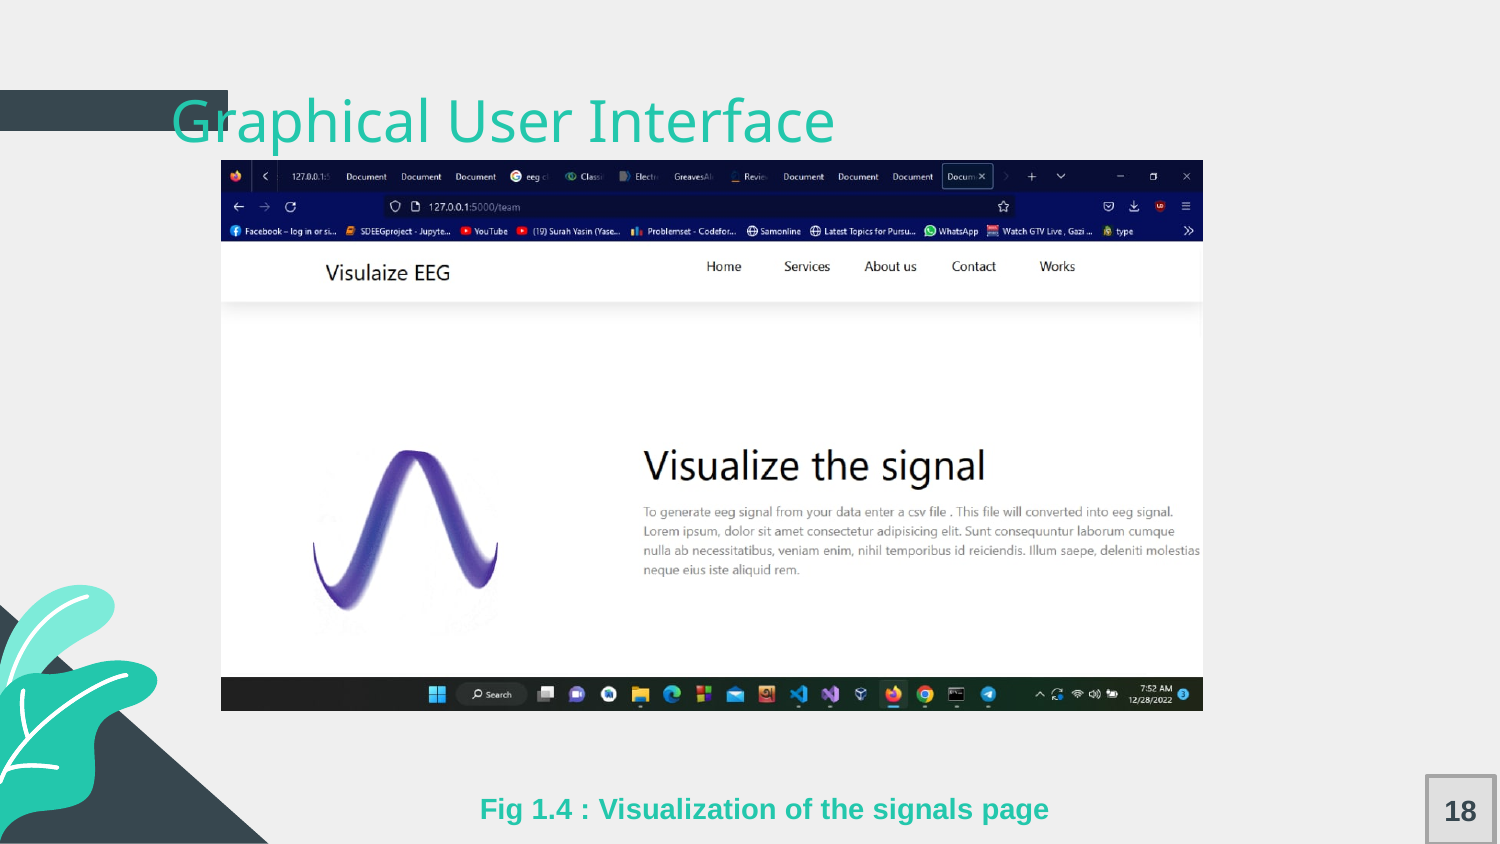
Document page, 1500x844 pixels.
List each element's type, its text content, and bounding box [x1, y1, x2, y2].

title Graphical User Interface [155, 59, 1348, 142]
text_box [0, 584, 170, 841]
picture [221, 159, 1203, 712]
text_box 18 [1425, 774, 1497, 844]
text_box Fig 1.4 : Visualization of the signals page [322, 781, 1216, 835]
